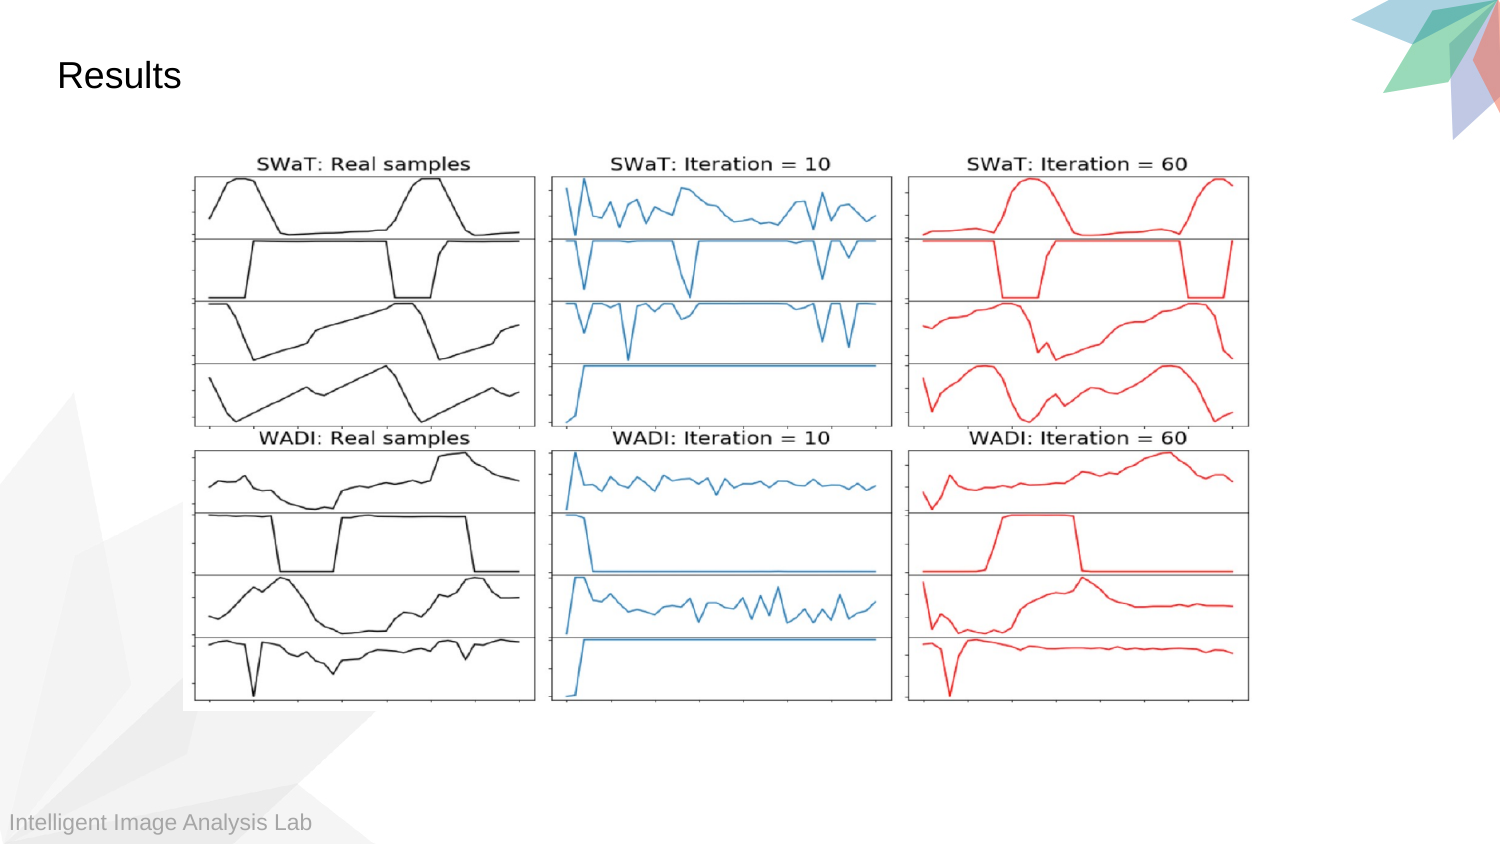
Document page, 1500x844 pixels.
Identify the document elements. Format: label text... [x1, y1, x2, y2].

text_box Results [42, 43, 197, 104]
picture [0, 0, 1500, 844]
